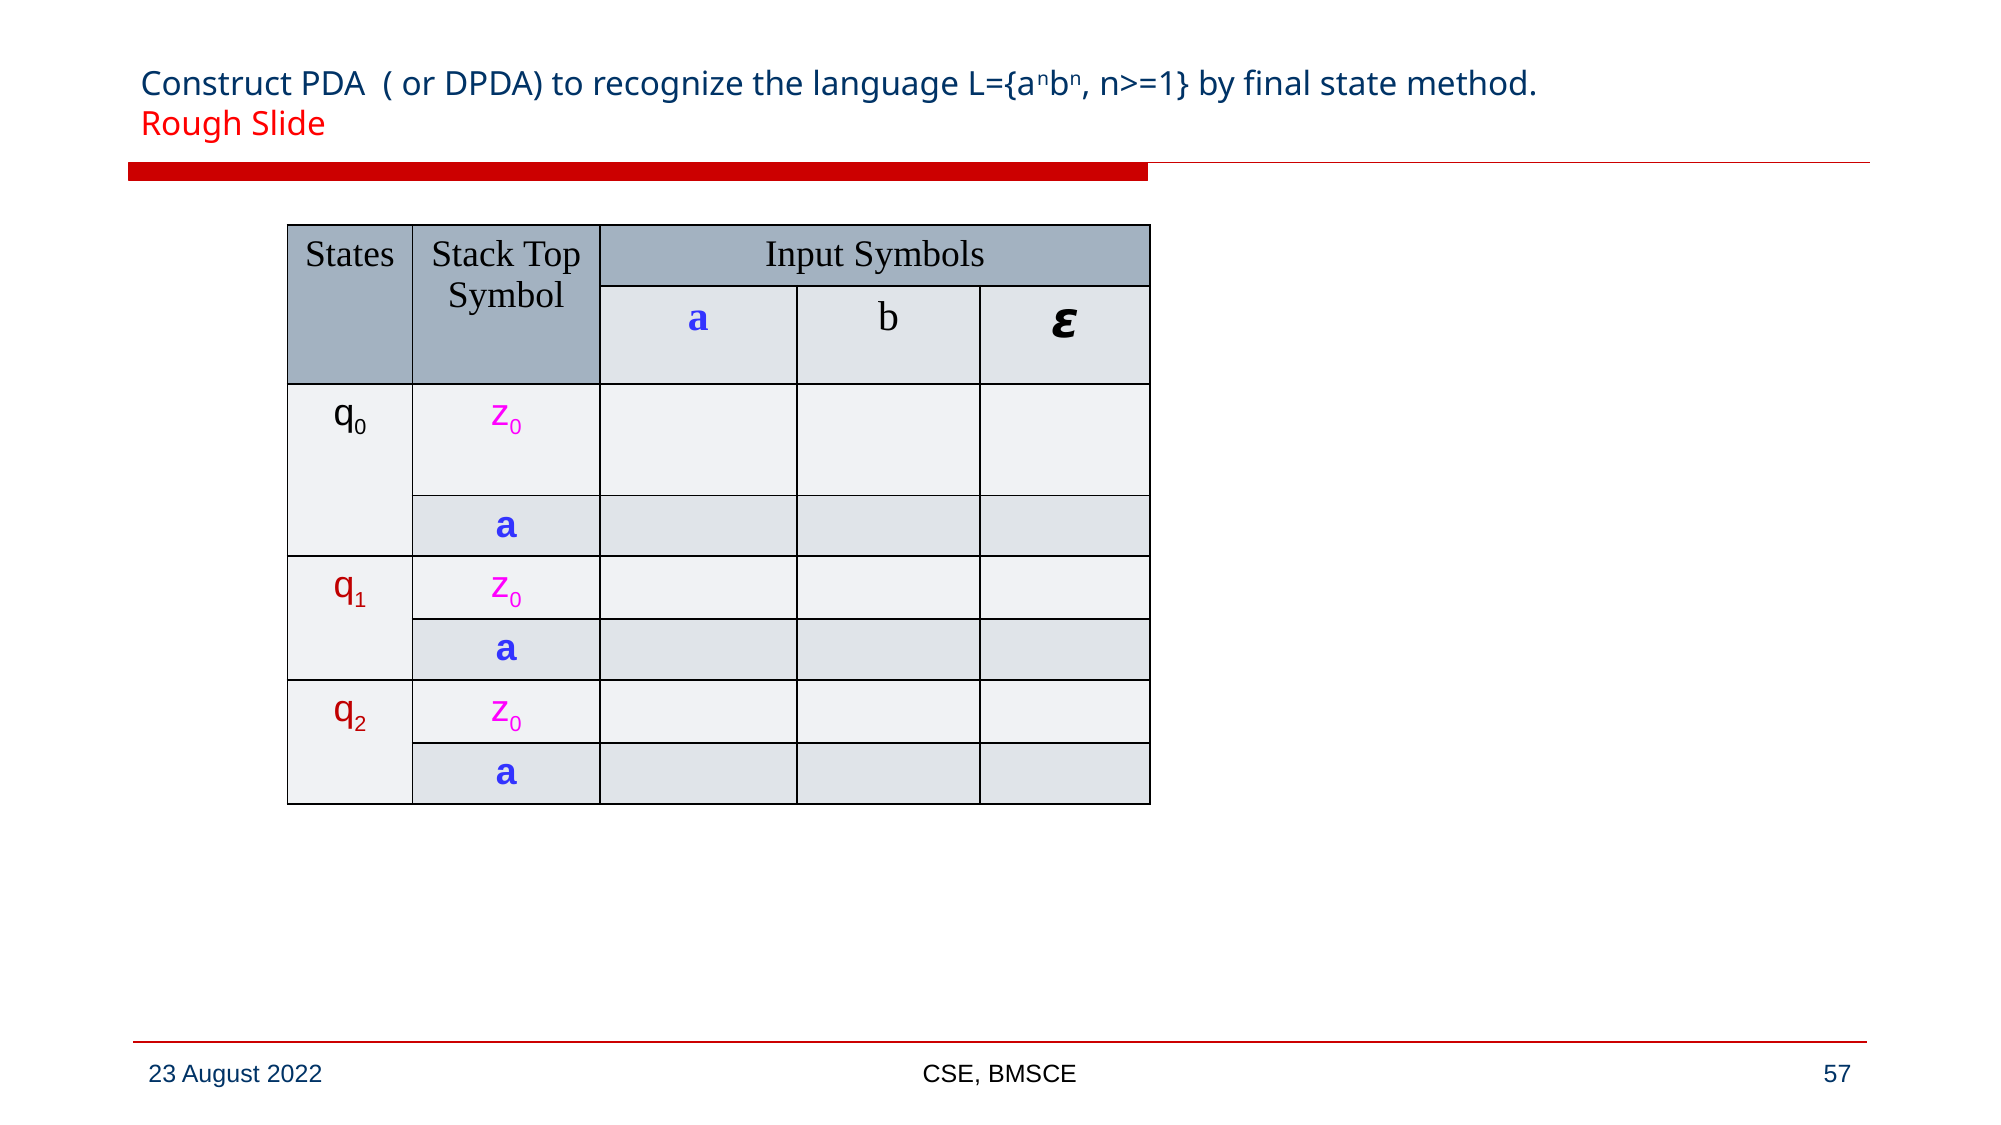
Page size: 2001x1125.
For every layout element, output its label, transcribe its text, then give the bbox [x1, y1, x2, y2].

table_cell [981, 620, 1149, 679]
table_cell q2 [288, 681, 412, 803]
table_cell z0 [413, 681, 599, 742]
title Construct PDA ( or DPDA) to recognize the language L={anbn, n>=1} by final state method. Rough Slide [125, 24, 1876, 150]
table_cell a [413, 620, 599, 679]
table_cell [798, 620, 979, 679]
table_header Stack Top Symbol [413, 226, 599, 383]
table_cell a [601, 287, 796, 383]
table_cell [981, 385, 1149, 495]
table_cell [798, 496, 979, 555]
table_cell z0 [413, 557, 599, 618]
table_cell [981, 557, 1149, 618]
table_cell [601, 620, 796, 679]
slide_number ‹#› [1433, 1050, 1867, 1103]
table_cell b [798, 287, 979, 383]
table_cell [601, 744, 796, 803]
table_header States [288, 226, 412, 383]
table_header Input Symbols [601, 226, 1149, 285]
table_cell a [413, 496, 599, 555]
table_cell [798, 744, 979, 803]
table_cell [601, 557, 796, 618]
table_cell [981, 681, 1149, 742]
table_cell [798, 681, 979, 742]
list [123, 200, 1874, 1025]
footer CSE, BMSCE [683, 1050, 1317, 1103]
table_cell [798, 385, 979, 495]
table_cell q0 [288, 385, 412, 555]
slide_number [133, 1050, 567, 1103]
table_cell a [413, 744, 599, 803]
table_cell [601, 385, 796, 495]
table_cell [601, 496, 796, 555]
table_cell q1 [288, 557, 412, 679]
table_cell [981, 744, 1149, 803]
table_cell [798, 557, 979, 618]
table_cell [601, 681, 796, 742]
table_cell [981, 496, 1149, 555]
table_cell 𝞮 [981, 287, 1149, 383]
table_cell z0 [413, 385, 599, 495]
